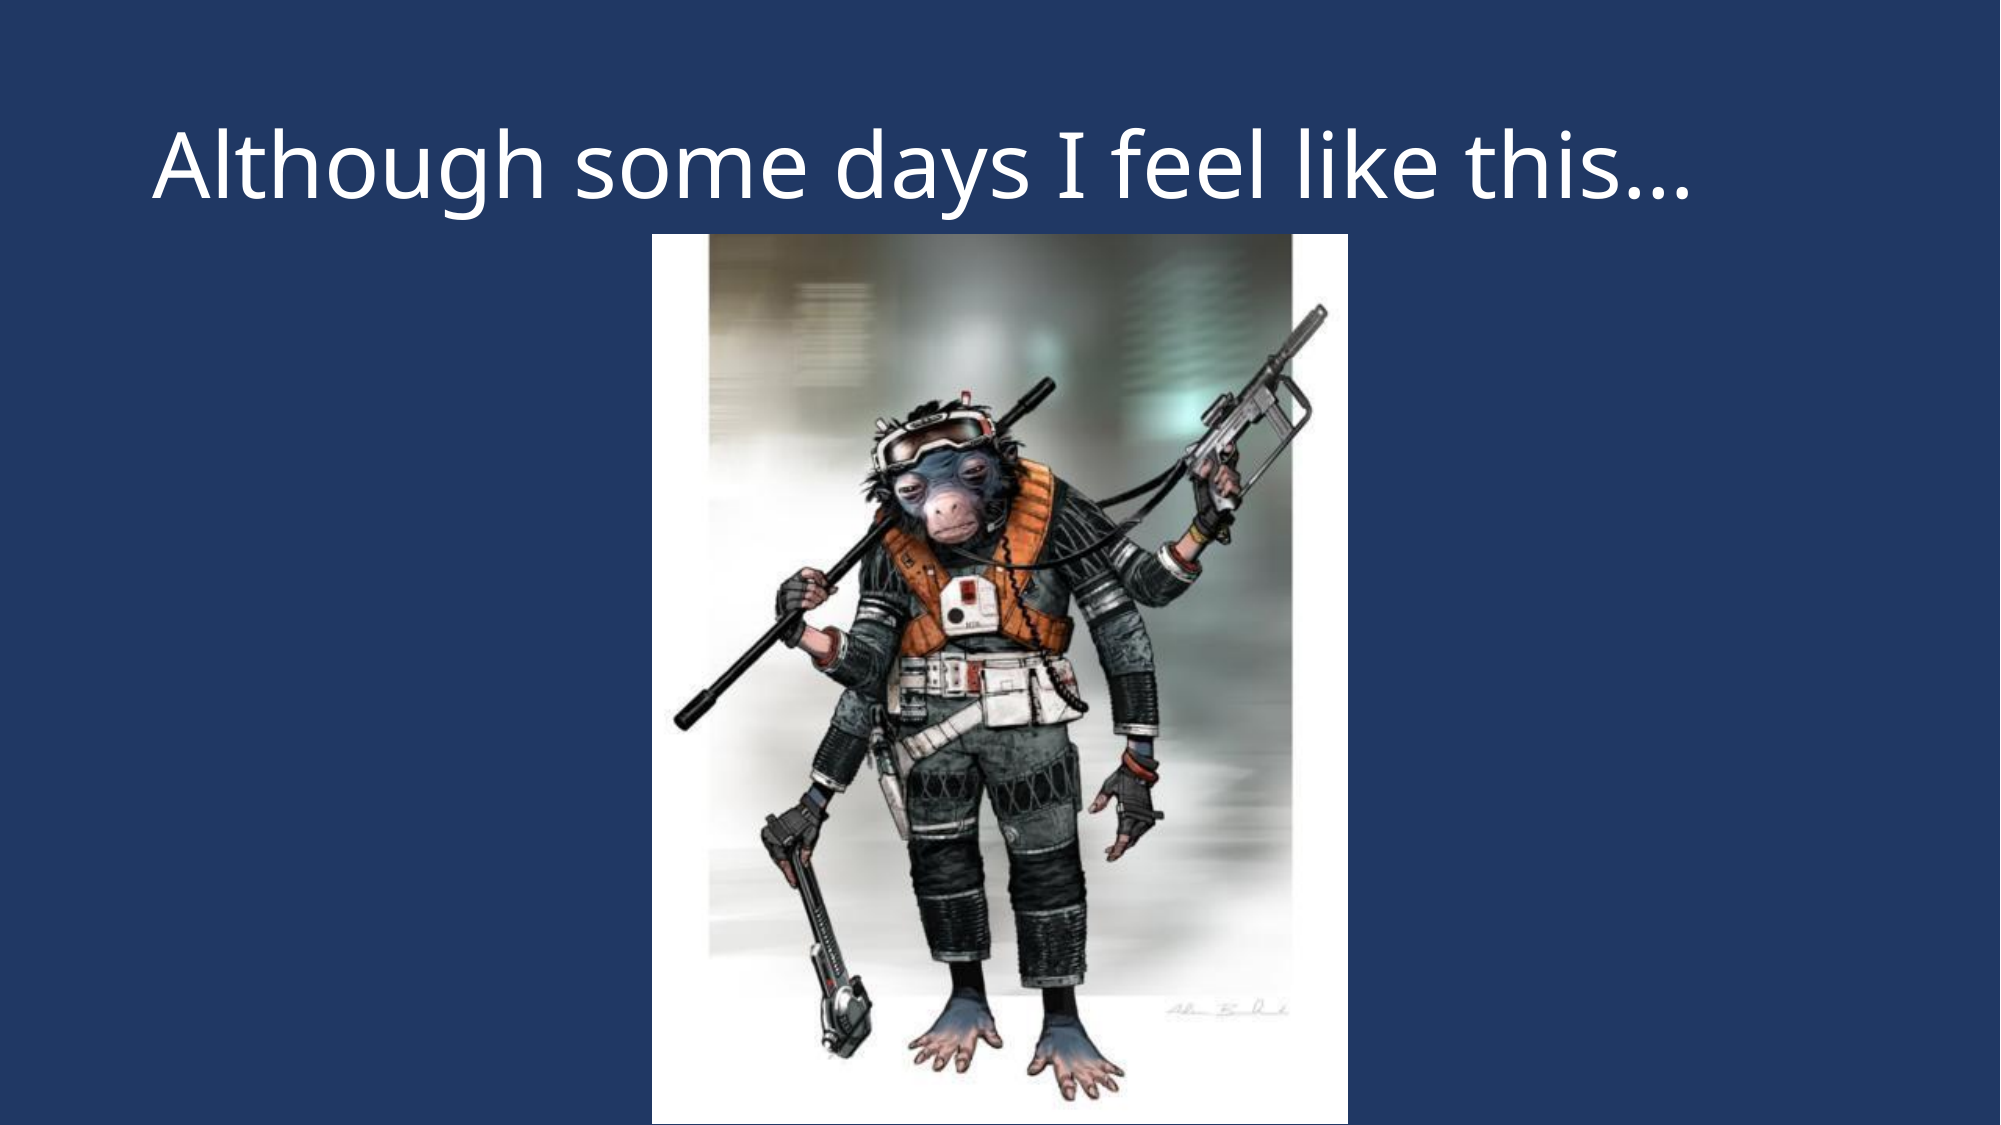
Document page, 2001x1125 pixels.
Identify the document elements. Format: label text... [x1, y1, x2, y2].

picture [652, 234, 1348, 1124]
title Although some days I feel like this… [137, 59, 1863, 278]
